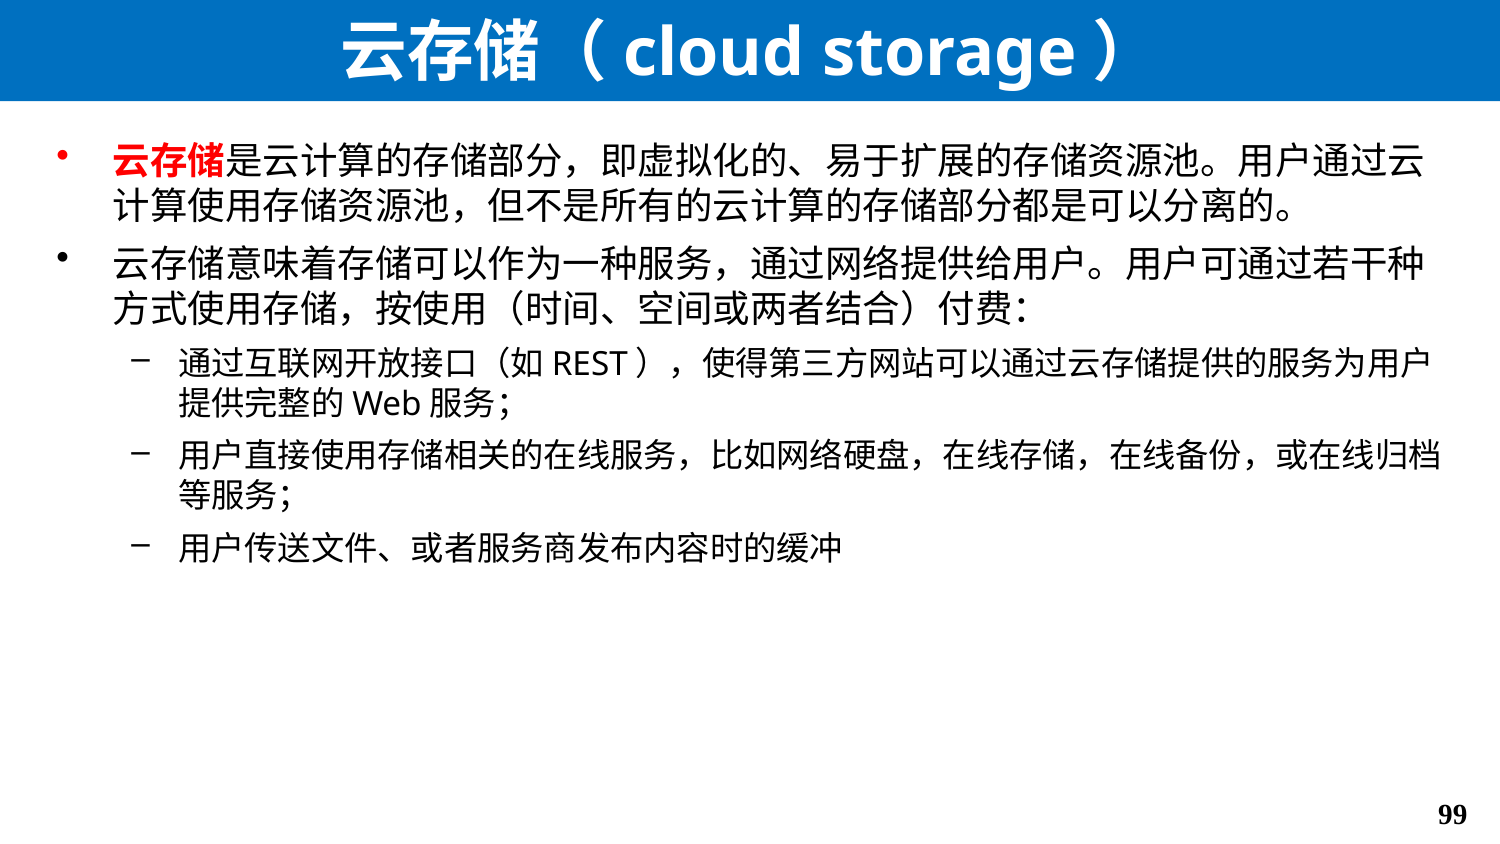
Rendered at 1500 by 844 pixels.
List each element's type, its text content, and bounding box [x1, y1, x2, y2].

title 云存储（cloud storage） [0, 0, 1500, 102]
list 云存储是云计算的存储部分，即虚拟化的、易于扩展的存储资源池。用户通过云计算使用存储资源池，但不是所有的云计算的存储部分都是可以分离的。 云存储意味着存储可以作为一种服务，通过网络提供给用户。用户可通过若干种方式使用存储，按使用（时间、空间或两者结合）付费： 通过互联网开放接口（如REST），使得第三方网站可以通过云存储提供的服务为用户提供完整的Web服务； 用户直接使用存储相关的在线服务，比如网络硬盘，在线存储，在线备份，或在线归档等服务； 用户传送文件、或者服务商发布内容时的缓冲 [41, 129, 1471, 754]
